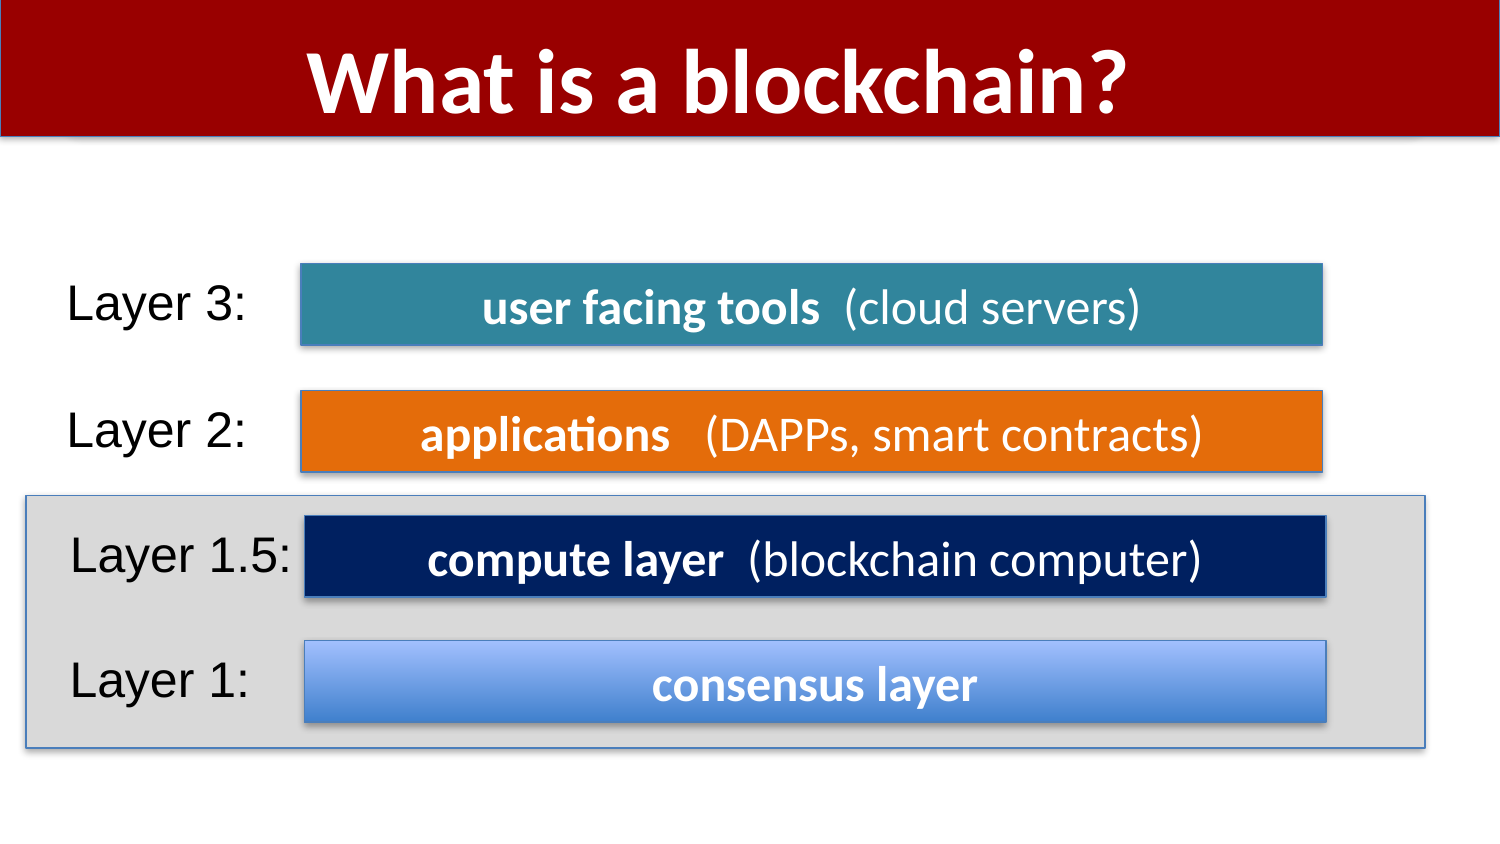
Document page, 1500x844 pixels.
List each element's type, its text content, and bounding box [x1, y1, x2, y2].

title What is a blockchain? [75, 14, 1425, 117]
text_box [25, 495, 1426, 749]
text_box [53, 515, 1327, 598]
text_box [50, 390, 1323, 473]
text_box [50, 263, 1323, 346]
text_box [53, 640, 1327, 723]
